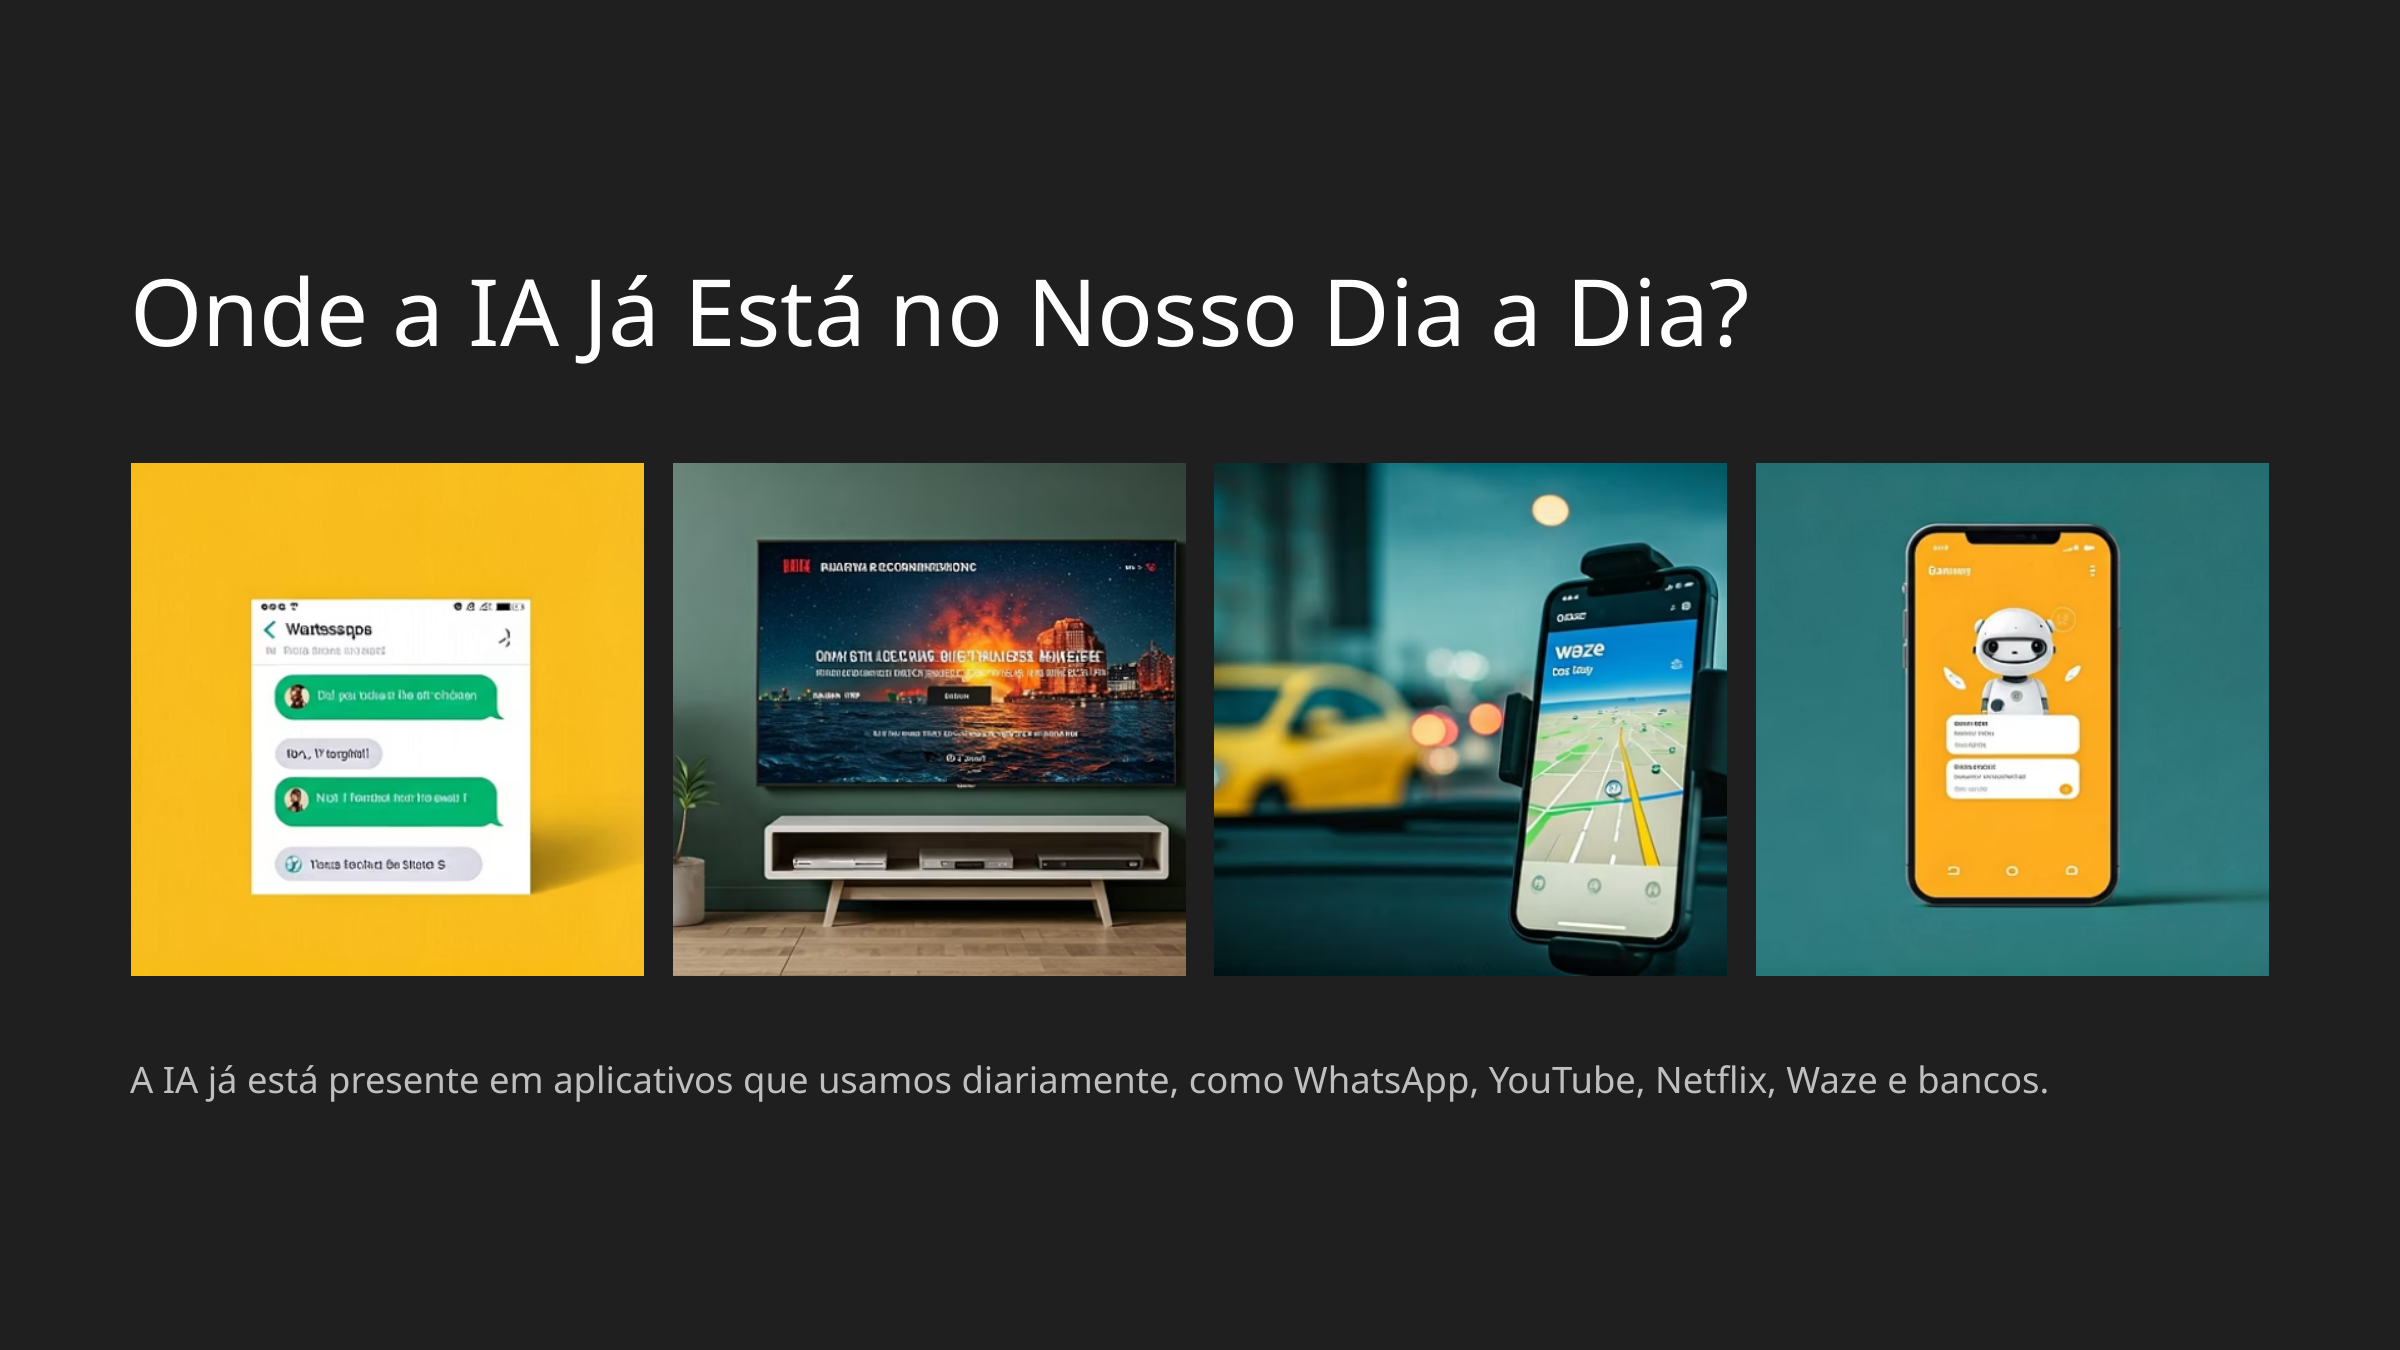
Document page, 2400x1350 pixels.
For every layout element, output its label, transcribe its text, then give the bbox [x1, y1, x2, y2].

picture [1756, 463, 2269, 976]
picture [131, 463, 644, 976]
picture [673, 463, 1186, 976]
picture [1214, 463, 1727, 976]
text_box Onde a IA Já Está no Nosso Dia a Dia? [130, 249, 1722, 366]
text_box A IA já está presente em aplicativos que usamos diariamente, como WhatsApp, YouTube, Netflix, Waze e bancos. [130, 1041, 2270, 1101]
